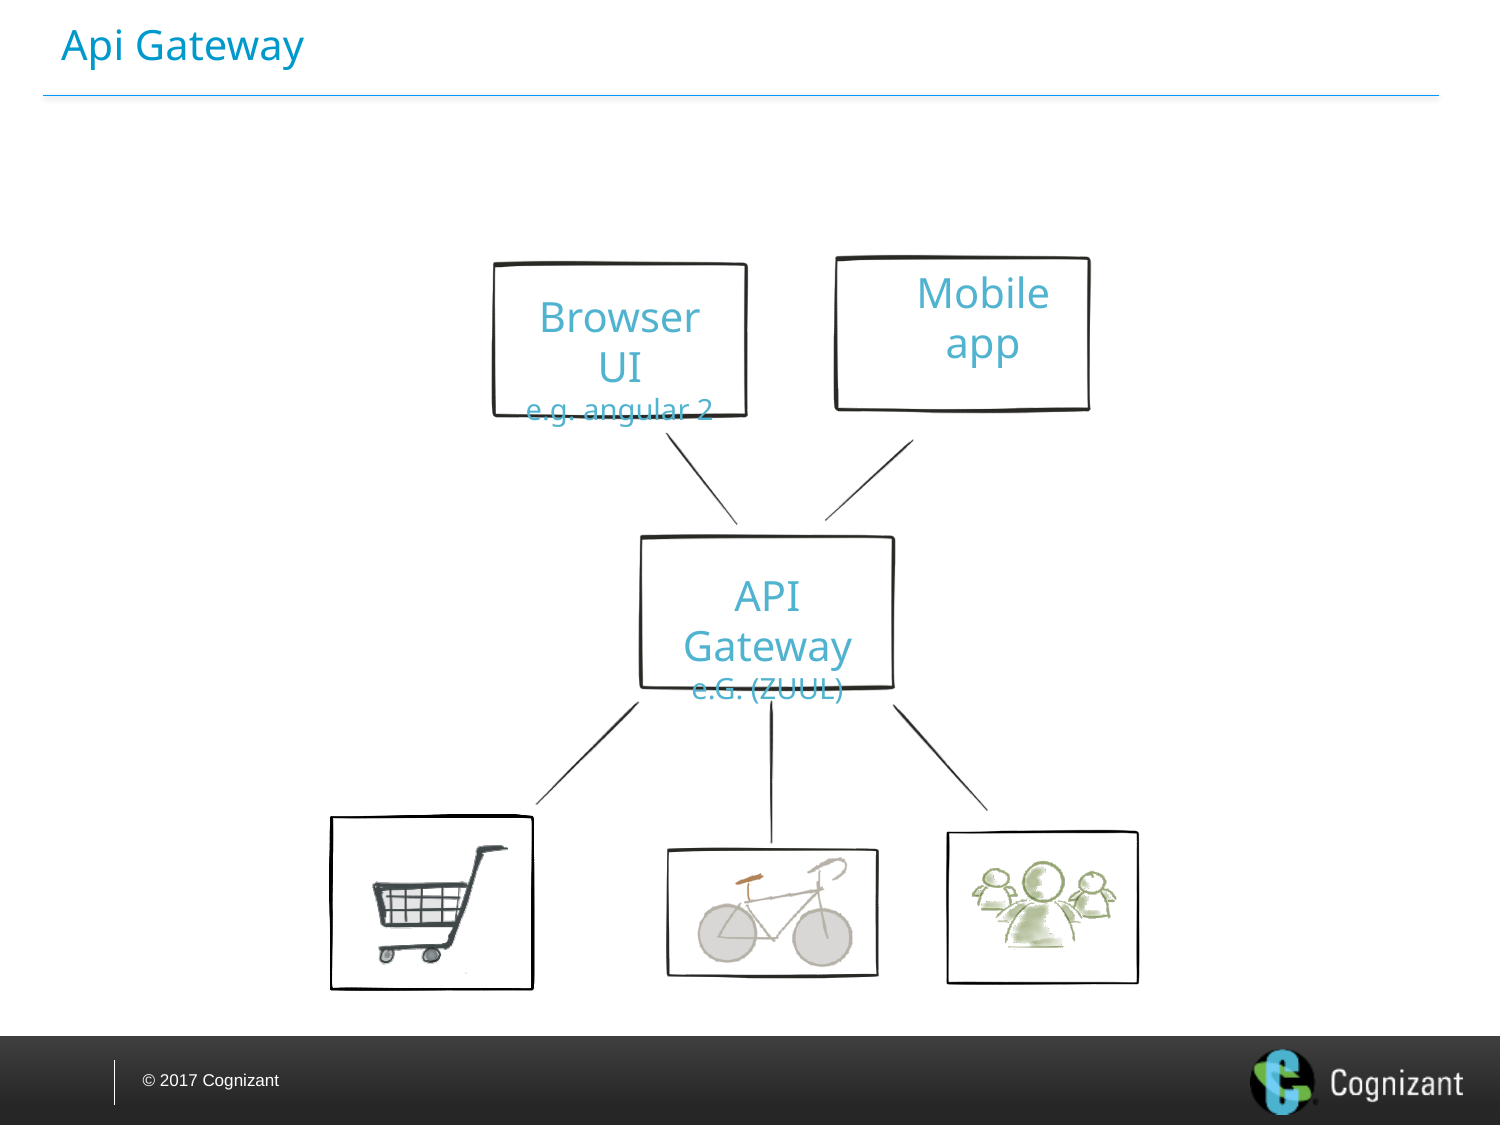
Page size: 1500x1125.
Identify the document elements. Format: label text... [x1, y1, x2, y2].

title Api Gateway [39, 7, 1428, 108]
picture [642, 428, 763, 511]
picture [807, 436, 931, 511]
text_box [615, 511, 907, 692]
picture [510, 695, 662, 809]
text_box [328, 813, 535, 992]
picture [810, 232, 1103, 414]
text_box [468, 238, 761, 420]
picture [1250, 1049, 1463, 1115]
picture [696, 699, 843, 828]
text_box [646, 828, 889, 979]
picture [865, 700, 1013, 817]
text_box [945, 828, 1141, 986]
